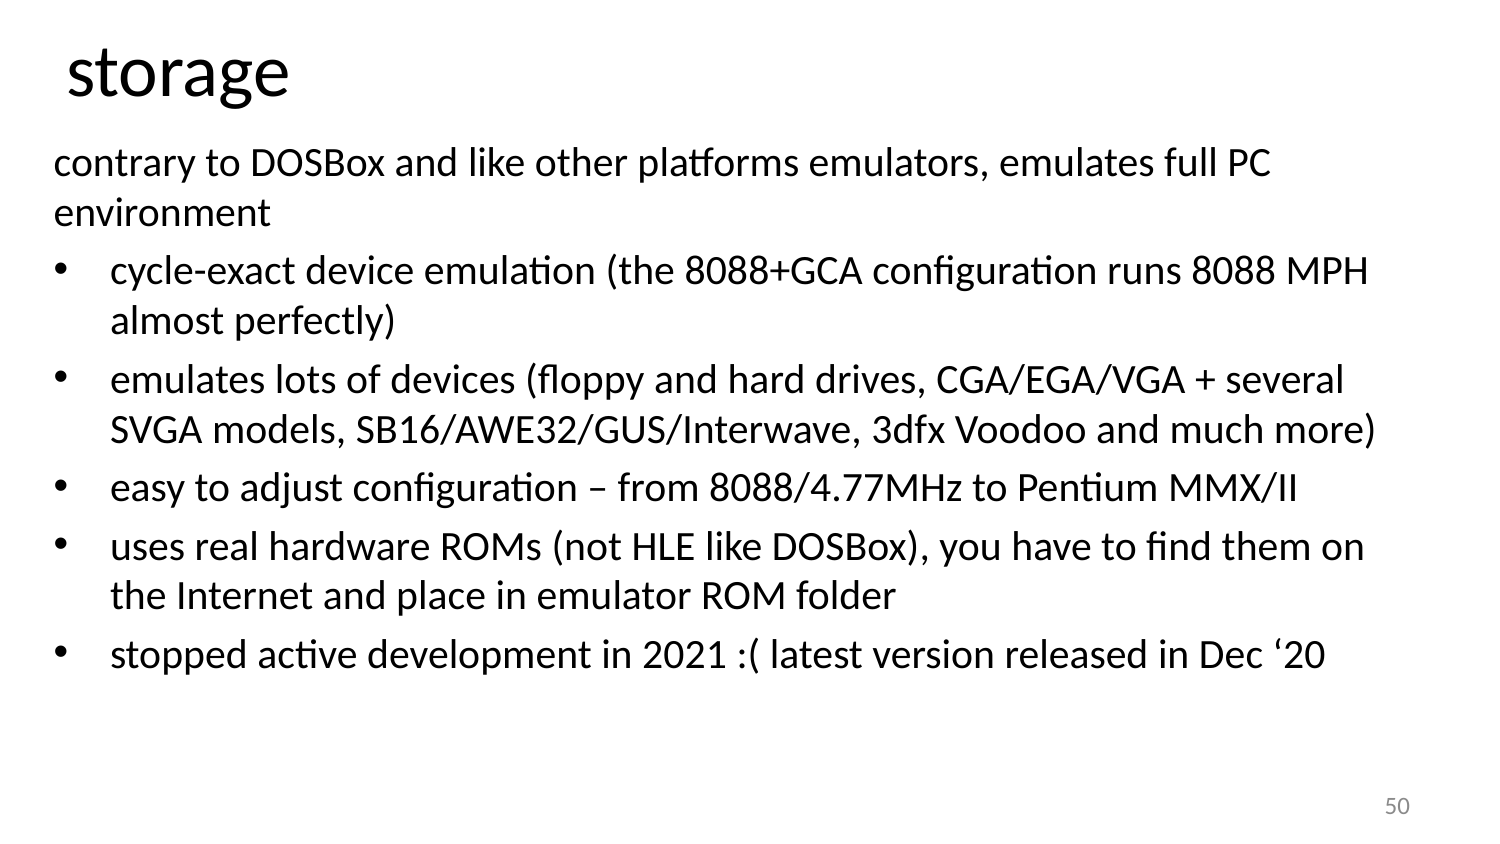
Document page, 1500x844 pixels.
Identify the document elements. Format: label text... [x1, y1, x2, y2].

slide_number 50 [1074, 782, 1425, 827]
text_box storage [51, 13, 1400, 127]
text_box contrary to DOSBox and like other platforms emulators, emulates full PC environment cycle-exact device emulation (the 8088+GCA configuration runs 8088 MPH almost perfectly) emulates lots of devices (floppy and hard drives, CGA/EGA/VGA + several SVGA models, SB16/AWE32/GUS/Interwave, 3dfx Voodoo and much more) easy to adjust configuration – from 8088/4.77MHz to Pentium MMX/II uses real hardware ROMs (not HLE like DOSBox), you have to find them on the Internet and place in emulator ROM folder stopped active development in 2021 :( latest version released in Dec ‘20 [38, 127, 1445, 706]
